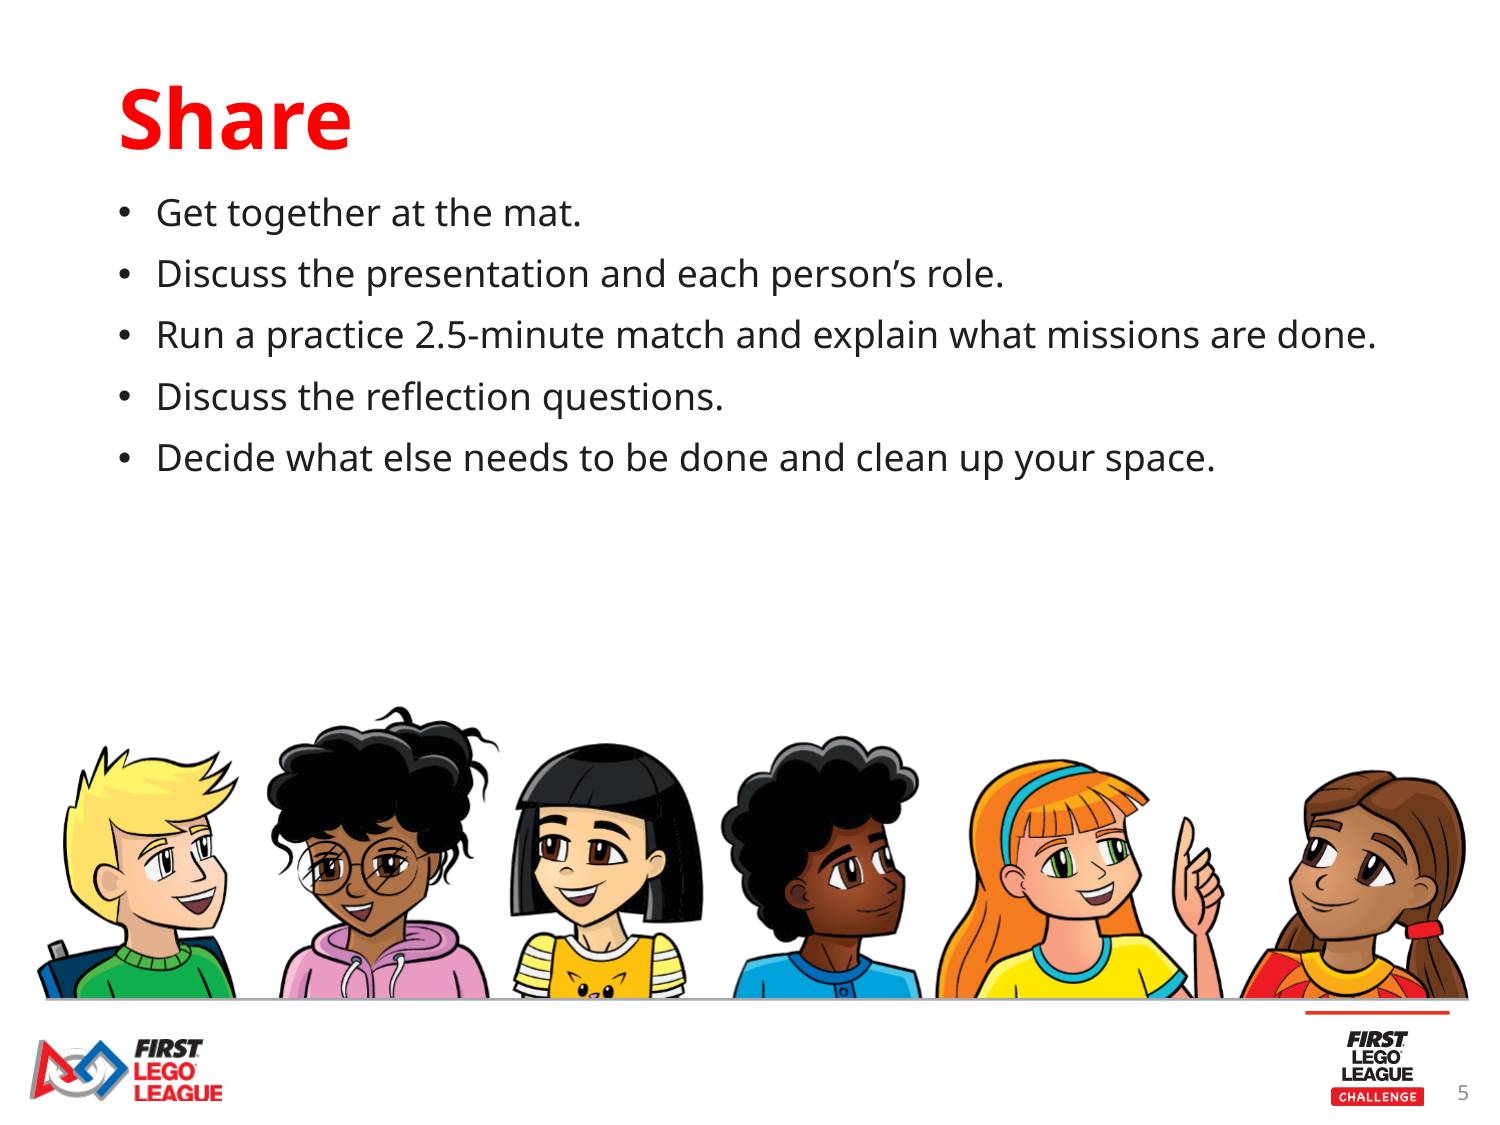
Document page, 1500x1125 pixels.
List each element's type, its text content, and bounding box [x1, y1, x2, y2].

picture [0, 690, 1500, 1011]
list Get together at the mat. Discuss the presentation and each person’s role. Run a practice 2.5-minute match and explain what missions are done. Discuss the reflection questions. Decide what else needs to be done and clean up your space. [103, 186, 1426, 683]
slide_number 5 [1425, 1076, 1484, 1111]
title Share [103, 59, 1397, 185]
